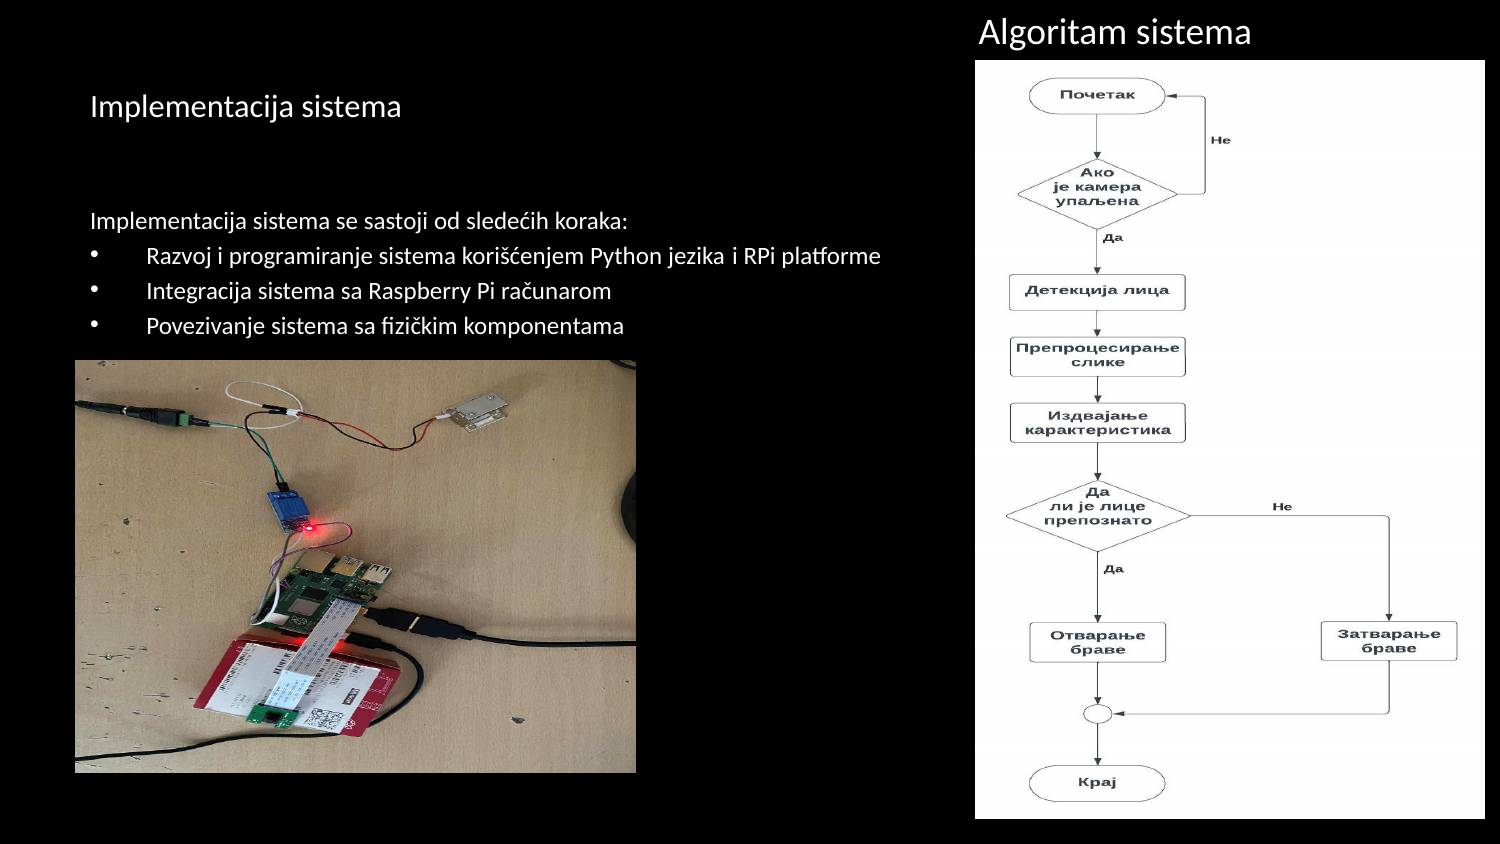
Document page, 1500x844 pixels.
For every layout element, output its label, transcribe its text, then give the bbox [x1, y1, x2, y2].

picture [74, 359, 637, 773]
picture [974, 60, 1486, 820]
list Implementacija sistema se sastoji od sledećih koraka: Razvoj i programiranje sistema korišćenjem Python jezika i RPi platforme Integracija sistema sa Raspberry Pi računarom Povezivanje sistema sa fizičkim komponentama [75, 196, 969, 754]
title Implementacija sistema [75, 33, 950, 175]
text_box Algoritam sistema [963, 0, 1268, 60]
